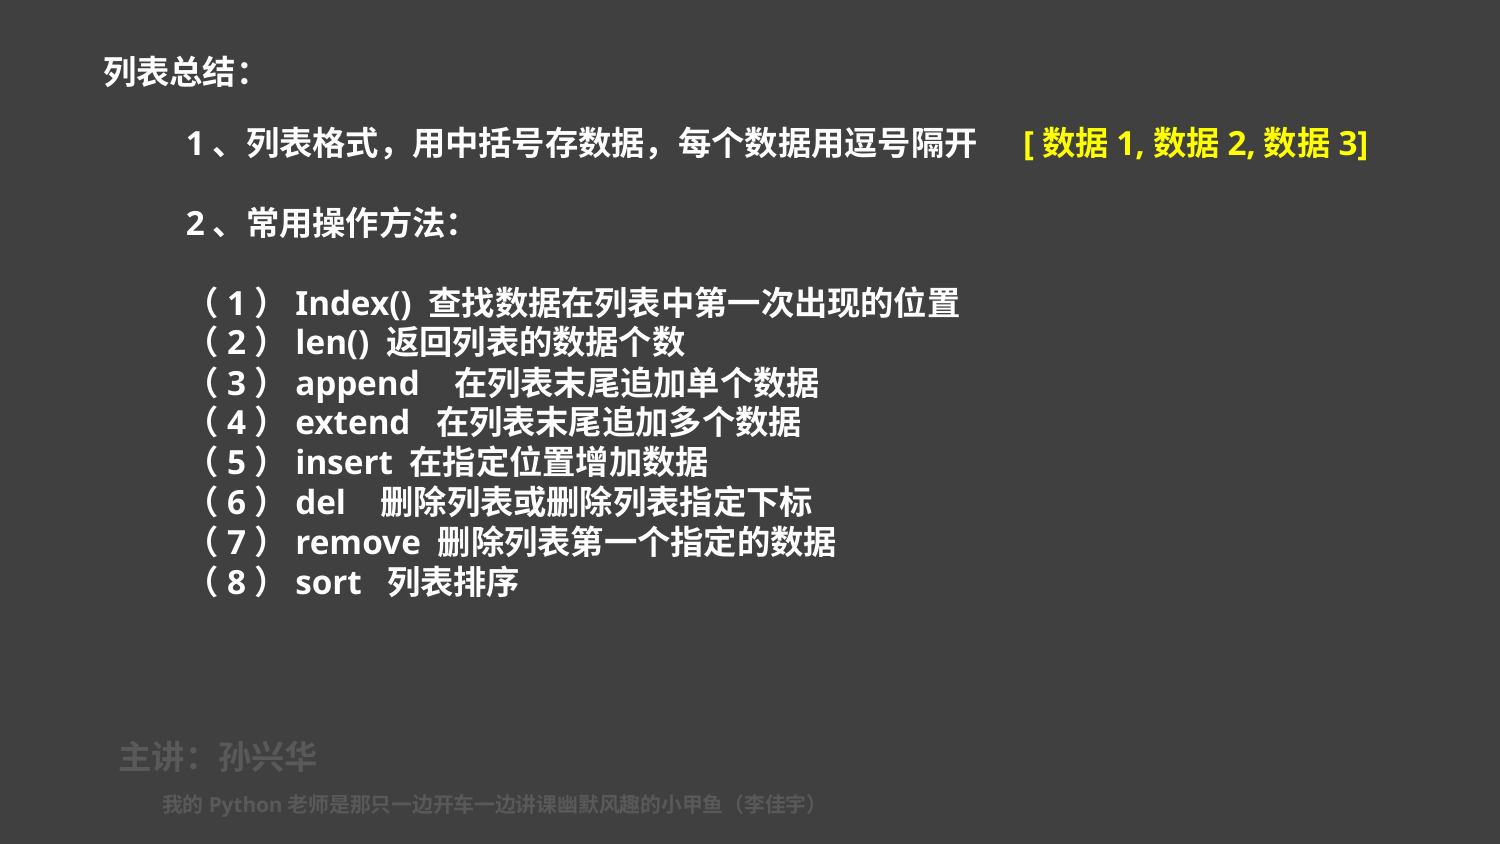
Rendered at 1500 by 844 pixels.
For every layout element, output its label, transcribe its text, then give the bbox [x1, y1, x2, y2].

text_box 1、列表格式，用中括号存数据，每个数据用逗号隔开 [数据1,数据2,数据3] 2、常用操作方法： （1）Index() 查找数据在列表中第一次出现的位置 （2）len() 返回列表的数据个数 （3）append 在列表末尾追加单个数据 （4）extend 在列表末尾追加多个数据 （5）insert 在指定位置增加数据 （6）del 删除列表或删除列表指定下标 （7）remove 删除列表第一个指定的数据 （8）sort 列表排序 [171, 114, 1471, 649]
text_box 列表总结： [88, 43, 325, 99]
